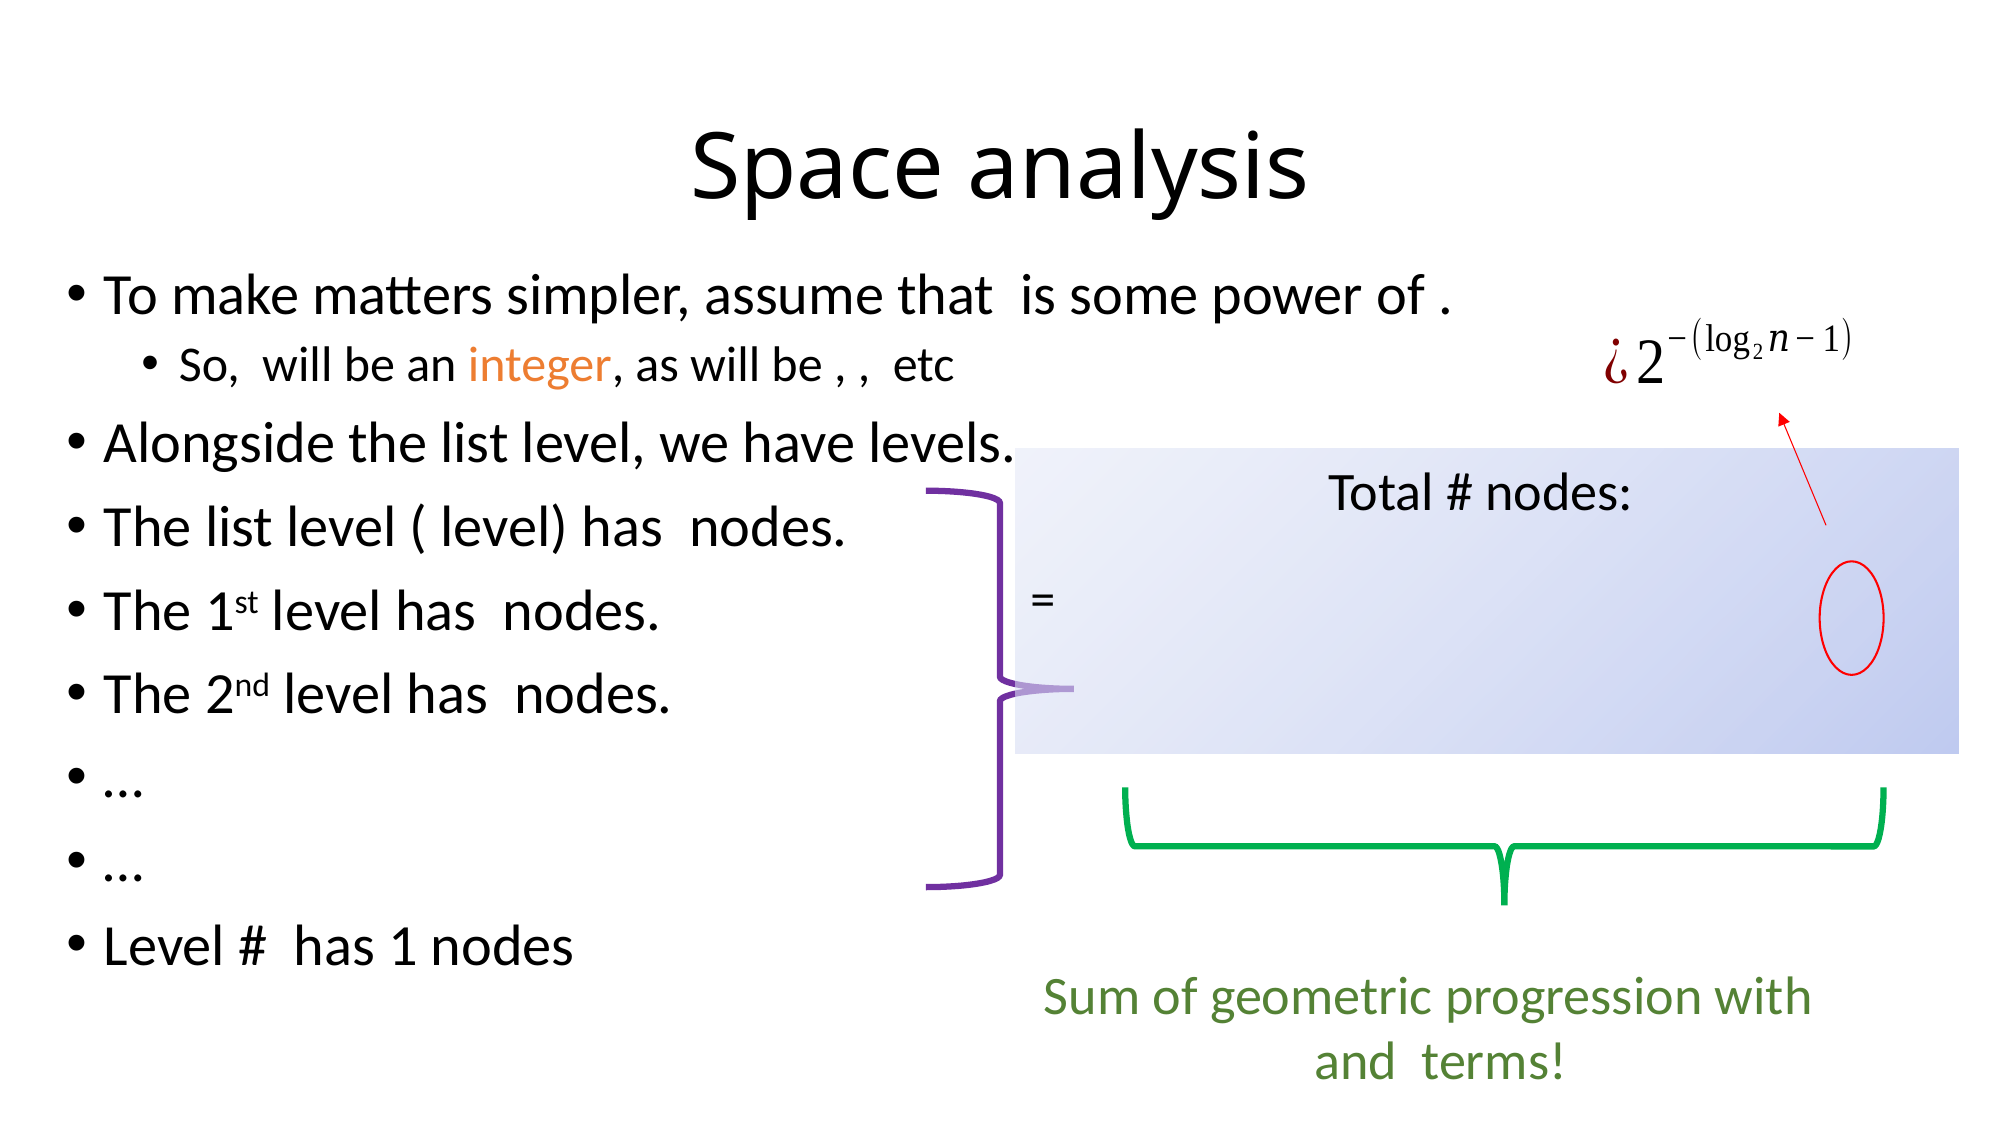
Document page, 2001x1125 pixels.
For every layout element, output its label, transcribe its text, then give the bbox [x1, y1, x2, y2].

text_box [925, 490, 1015, 888]
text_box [1779, 412, 1826, 526]
title Space analysis [137, 59, 1863, 278]
text_box [1818, 560, 1885, 676]
text_box [1124, 787, 1885, 906]
